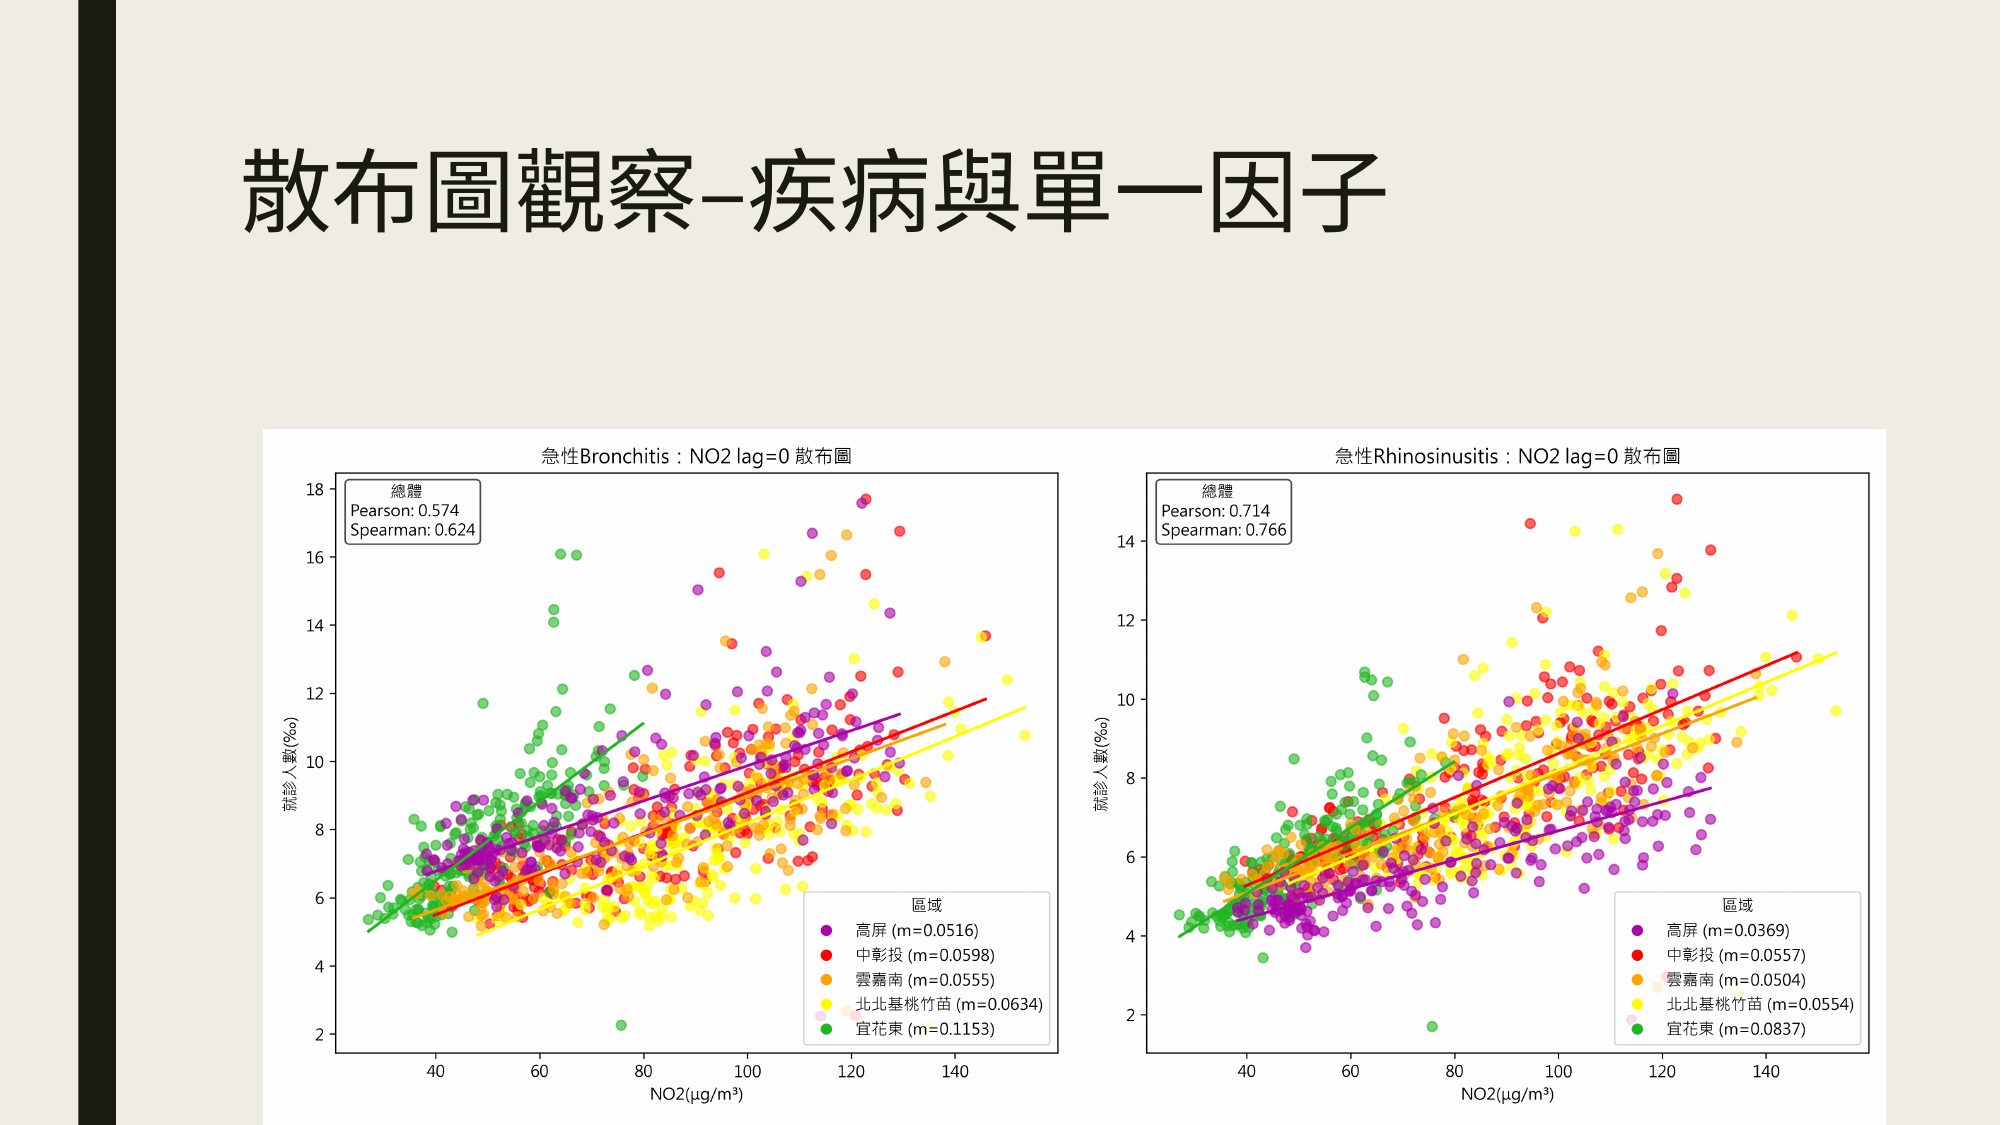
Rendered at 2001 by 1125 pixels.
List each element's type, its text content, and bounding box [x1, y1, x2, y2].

title 散布圖觀察–疾病與單一因子 [225, 112, 1925, 280]
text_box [263, 429, 1886, 1125]
